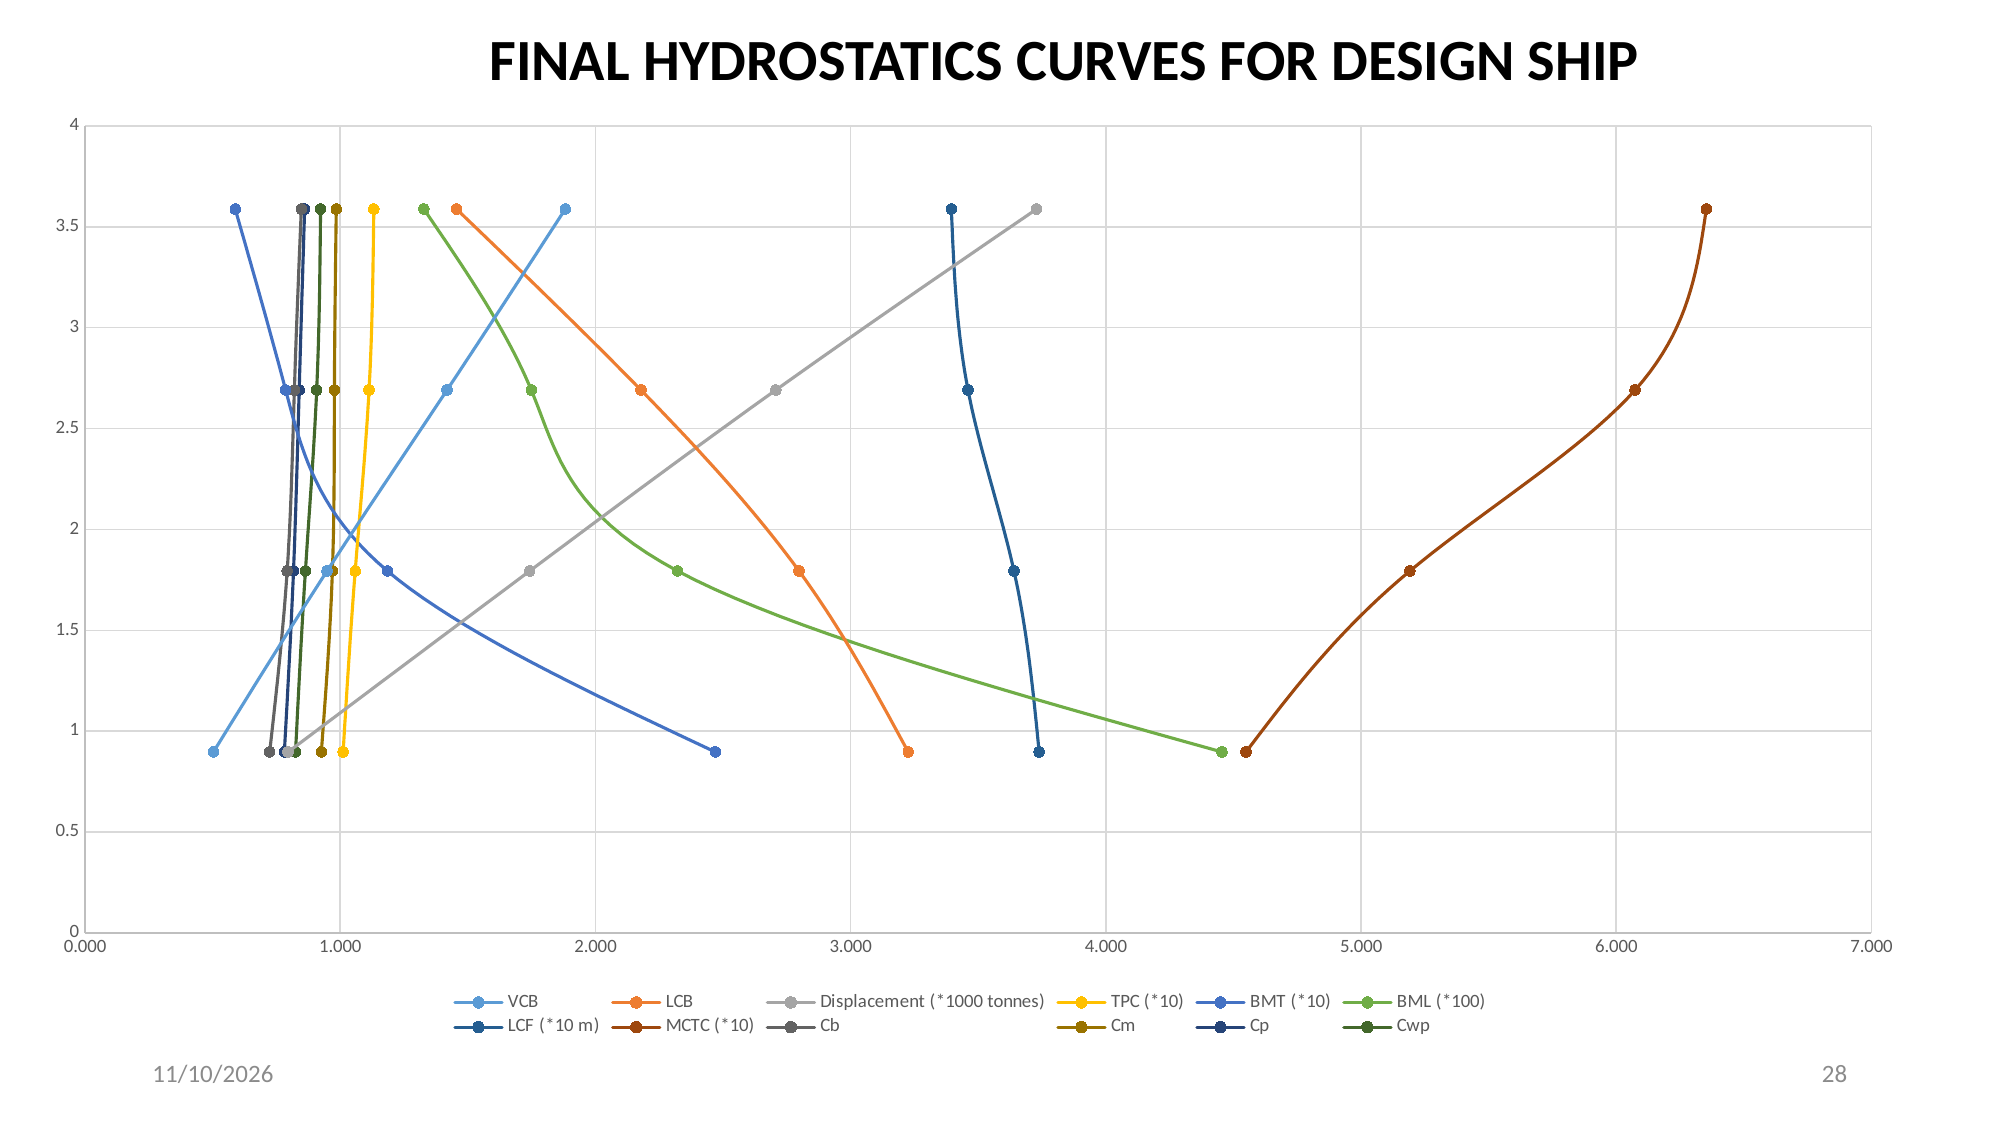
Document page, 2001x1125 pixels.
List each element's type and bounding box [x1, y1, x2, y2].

slide_number [1412, 1043, 1863, 1103]
slide_number [137, 1043, 588, 1103]
text_box [474, 14, 1734, 100]
chart [44, 110, 1897, 1043]
